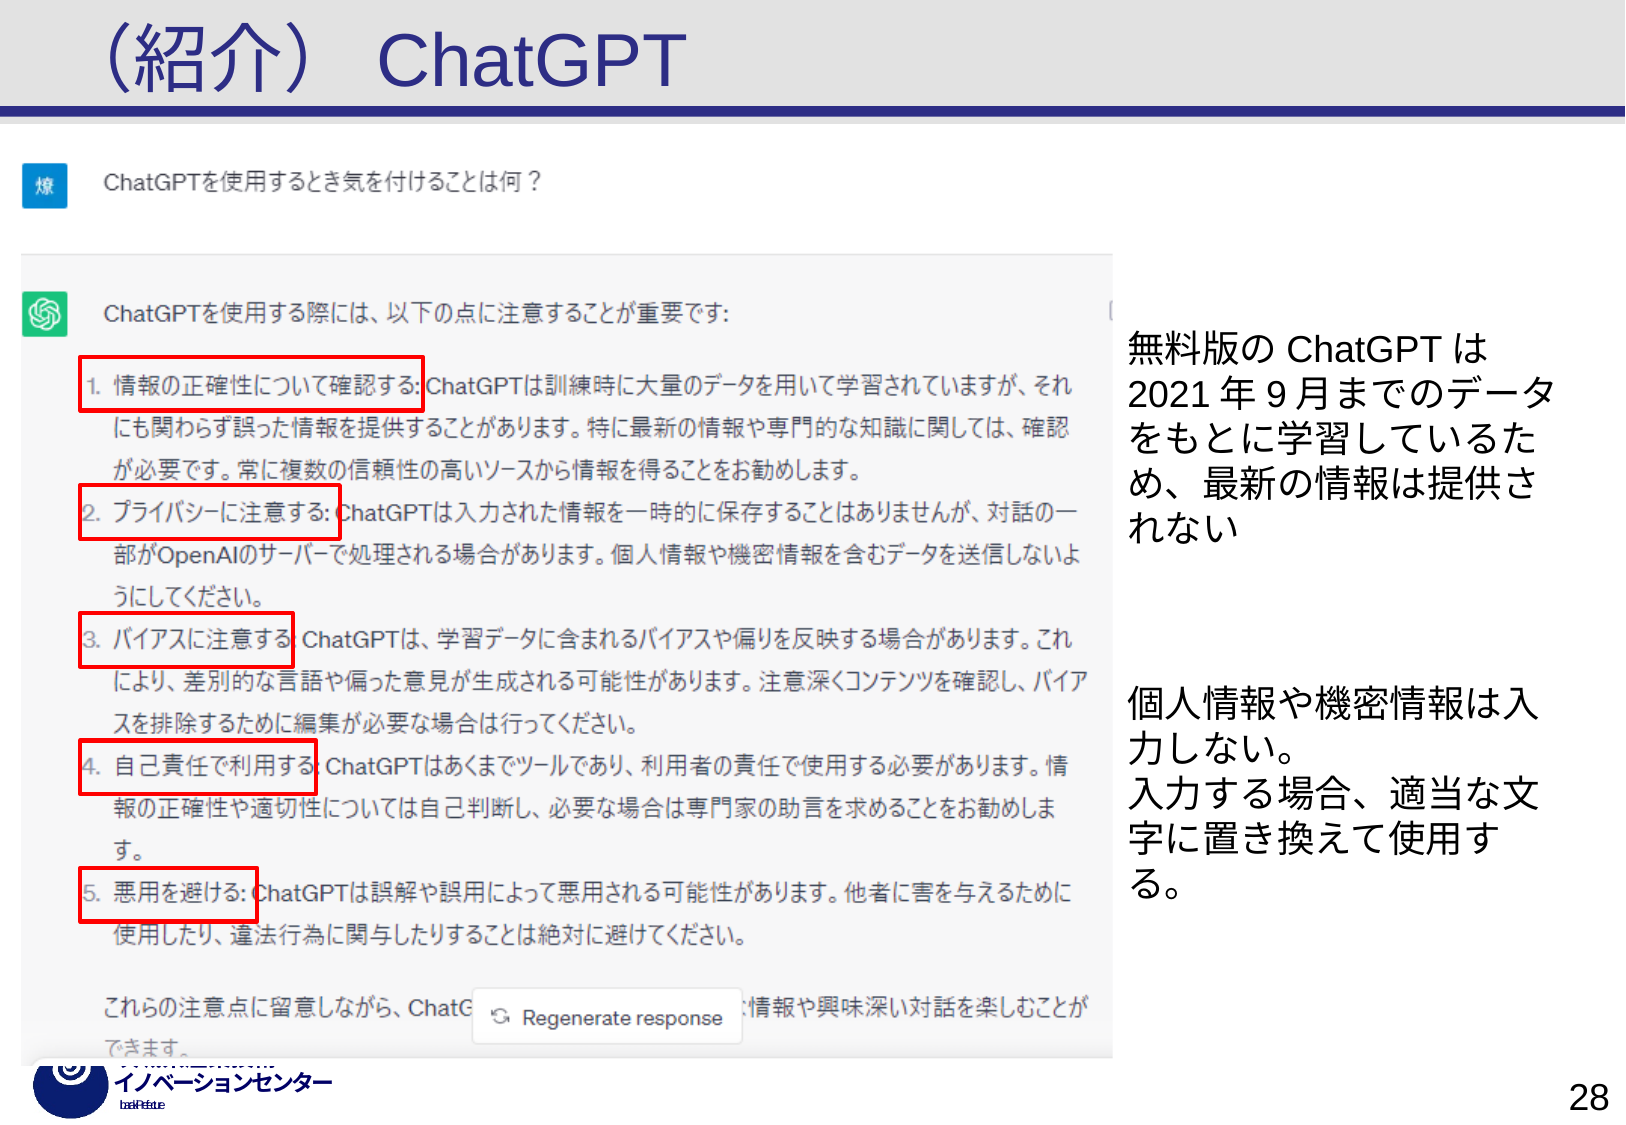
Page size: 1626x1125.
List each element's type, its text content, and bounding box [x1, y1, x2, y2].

title （紹介）ChatGPT [43, 0, 1338, 113]
text_box 無料版のChatGPTは 2021年9月までのデータをもとに学習しているため、最新の情報は提供されない [1118, 317, 1593, 558]
text_box 個人情報や機密情報は入力しない。 入力する場合、適当な文字に置き換えて使用する。 [1118, 672, 1571, 913]
picture [20, 135, 1113, 1119]
slide_number 28 [1435, 1065, 1625, 1125]
